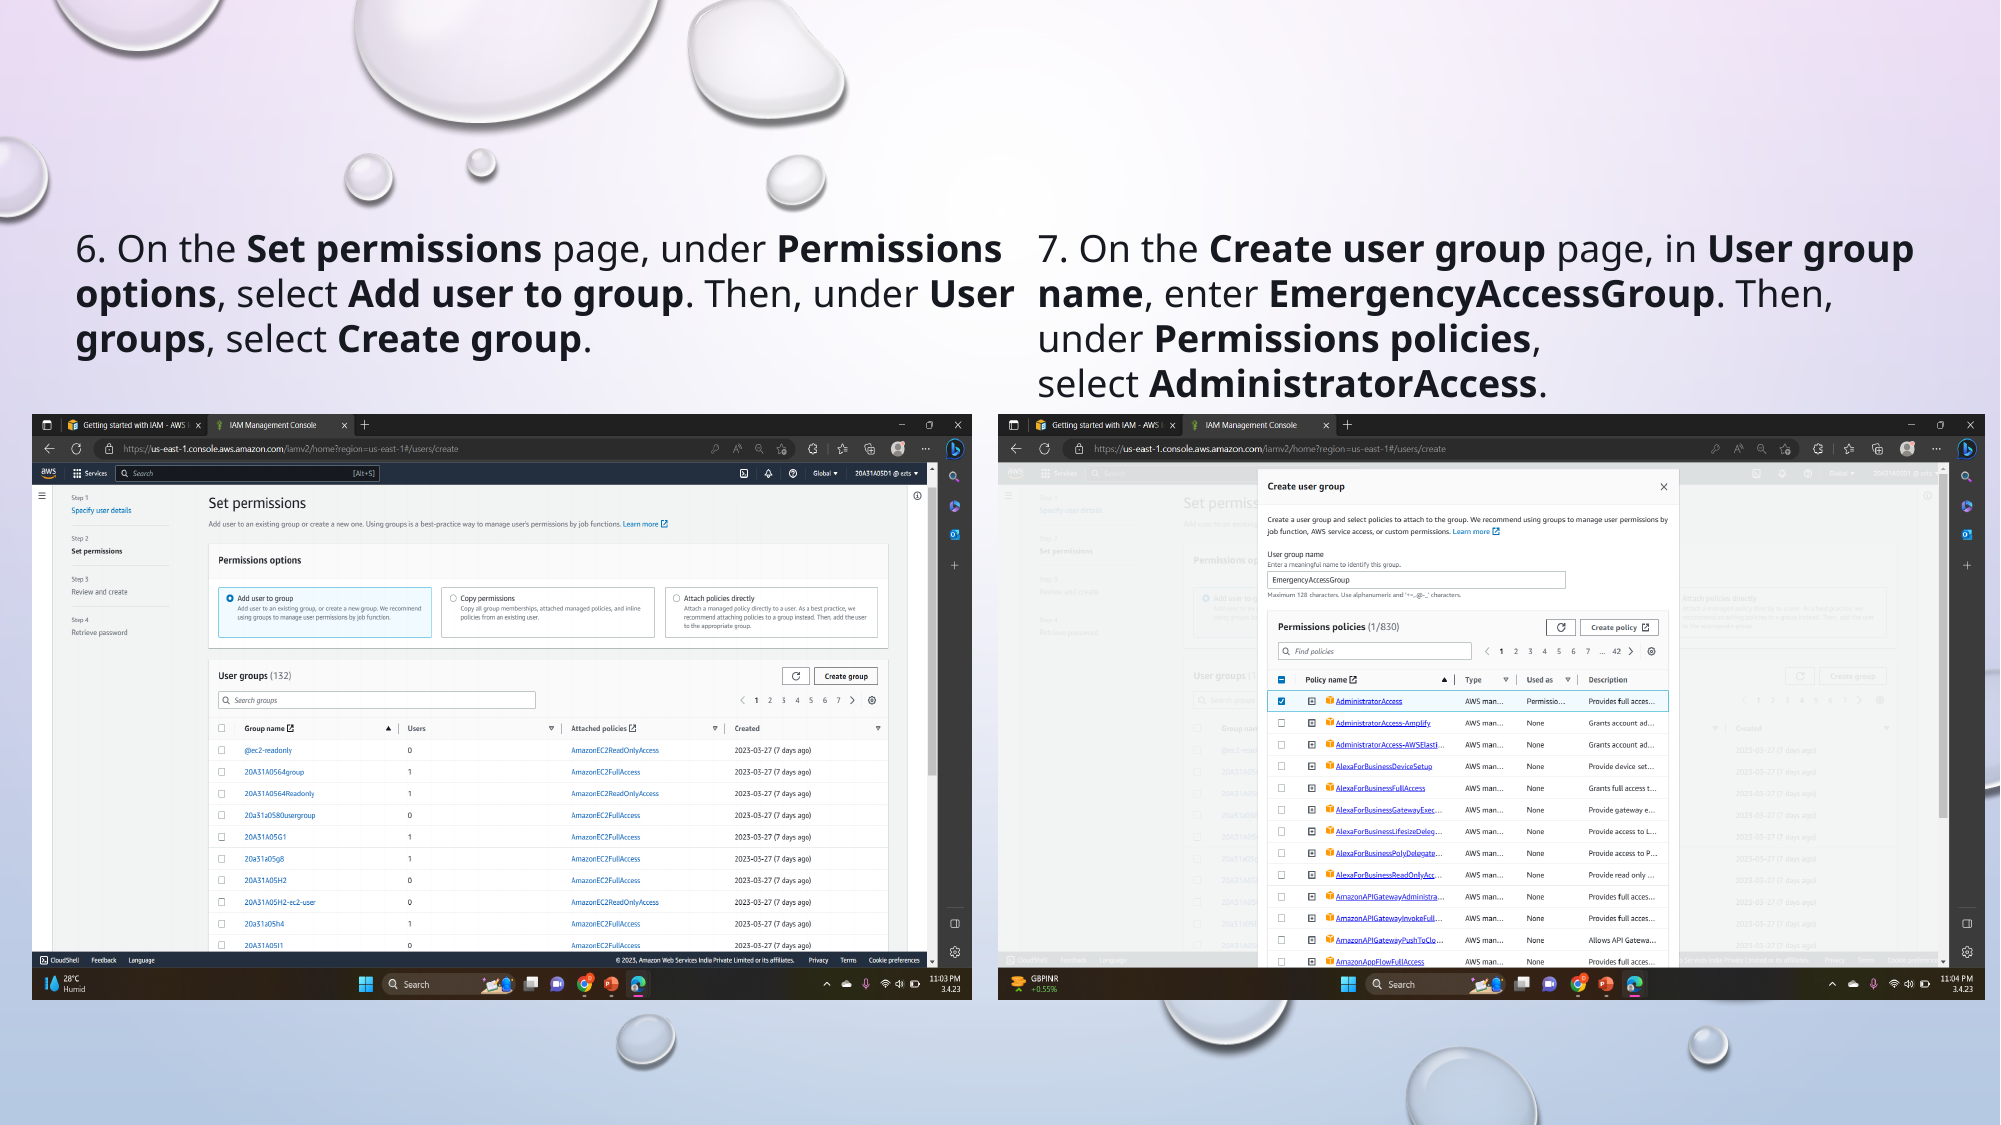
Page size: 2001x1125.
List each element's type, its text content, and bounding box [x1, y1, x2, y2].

text_box 7. On the Create user group page, in User group name, enter EmergencyAccessGroup. Then, under Permissions policies, select AdministratorAccess. [1022, 217, 2000, 413]
text_box 6. On the Set permissions page, under Permissions options, select Add user to group. Then, under User groups, select Create group. [60, 217, 1022, 458]
picture [0, 0, 2000, 1125]
